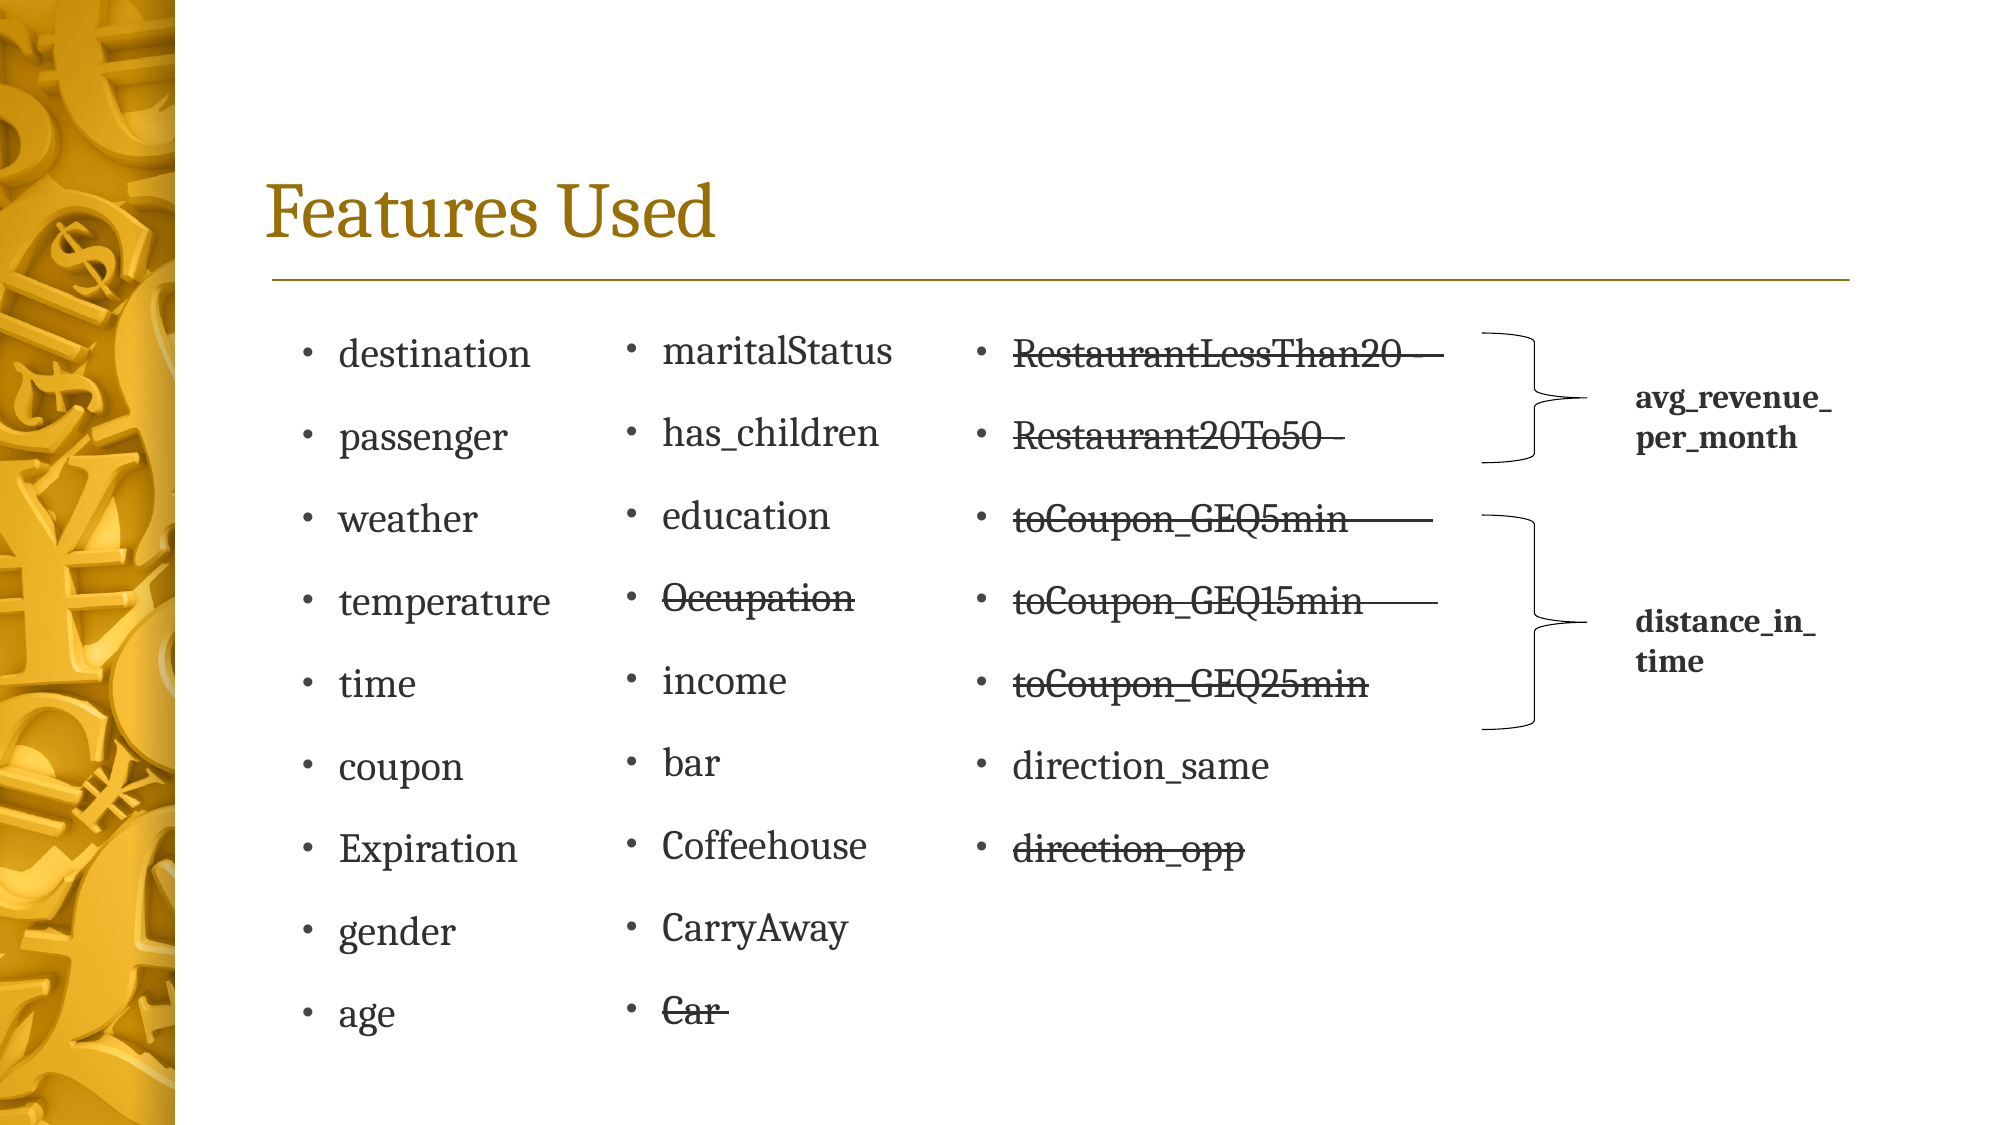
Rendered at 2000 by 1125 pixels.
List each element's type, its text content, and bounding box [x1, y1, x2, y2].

title Features Used [249, 62, 1863, 263]
list RestaurantLessThan20 - Restaurant20To50 - toCoupon_GEQ5min toCoupon_GEQ15min toCoupon_GEQ25min direction_same direction_opp [1011, 323, 1482, 1091]
text_box maritalStatus has_children education Occupation income bar Coffeehouse CarryAway Car [610, 320, 1011, 1109]
picture [0, 0, 175, 1125]
text_box [1481, 332, 1588, 464]
text_box avg_revenue_per_month [1620, 367, 1849, 463]
text_box [1481, 514, 1588, 731]
text_box destination passenger weather temperature time coupon Expiration gender age [287, 324, 677, 1125]
text_box distance_in_time [1620, 591, 1832, 687]
